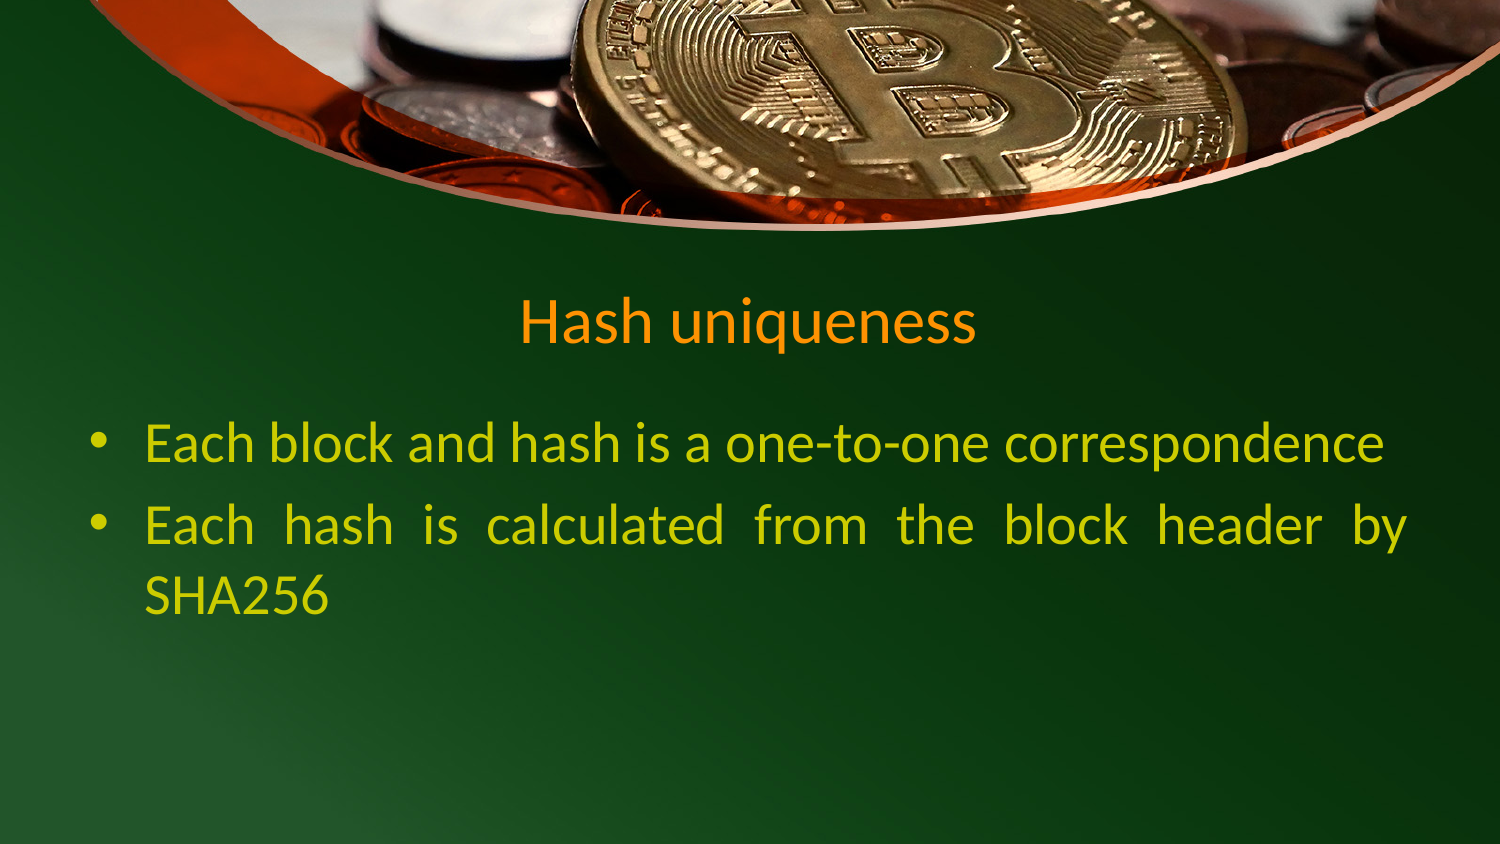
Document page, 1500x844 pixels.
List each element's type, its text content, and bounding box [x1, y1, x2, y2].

picture [0, 0, 1500, 844]
list Each block and hash is a one-to-one correspondence Each hash is calculated from the block header by SHA256 [73, 396, 1424, 823]
title Hash uniqueness [73, 246, 1424, 388]
